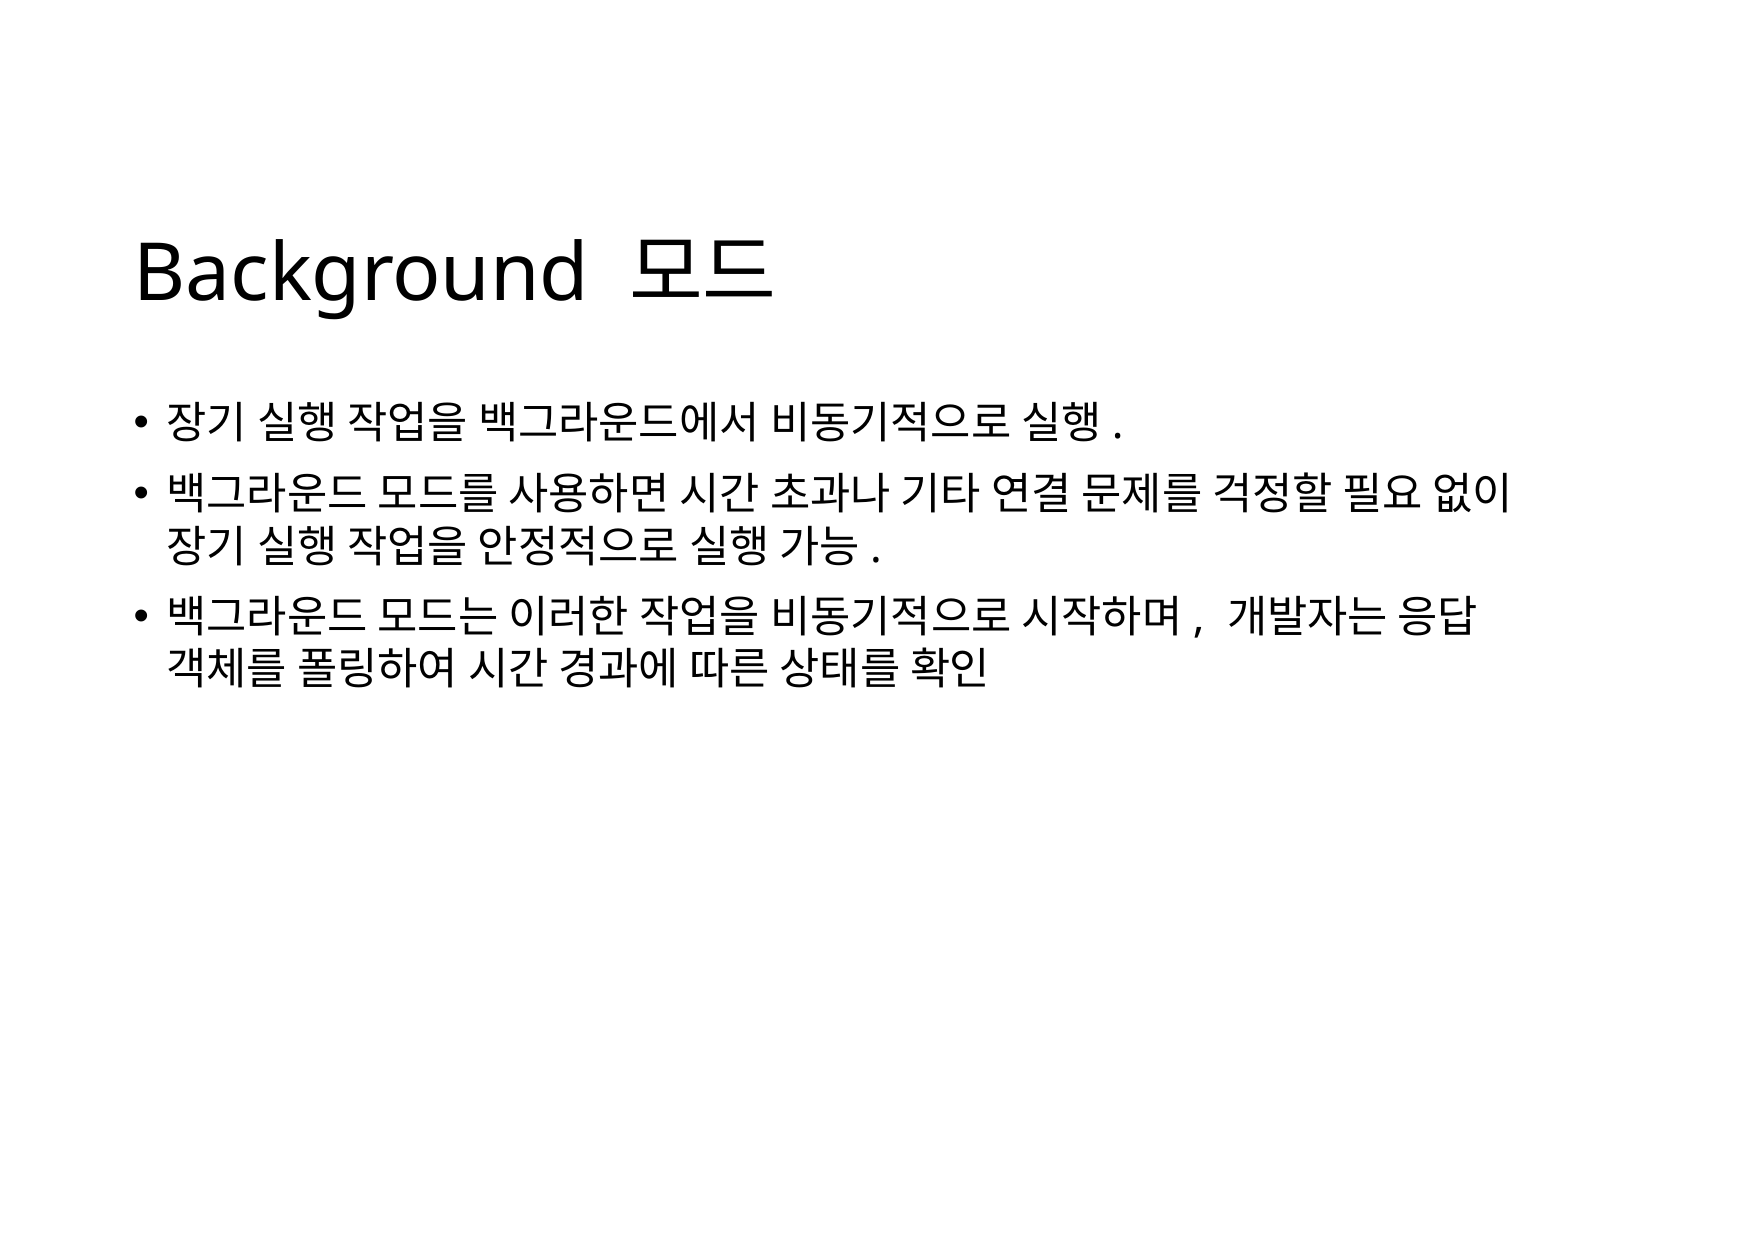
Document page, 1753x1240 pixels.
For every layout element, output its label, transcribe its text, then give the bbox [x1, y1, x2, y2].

text_box 장기 실행 작업을 백그라운드에서 비동기적으로 실행. 백그라운드 모드를 사용하면 시간 초과나 기타 연결 문제를 걱정할 필요 없이 장기 실행 작업을 안정적으로 실행 가능. 백그라운드 모드는 이러한 작업을 비동기적으로 시작하며, 개발자는 응답 객체를 폴링하여 시간 경과에 따른 상태를 확인 [131, 374, 1601, 694]
title Background 모드 [51, 173, 1666, 427]
